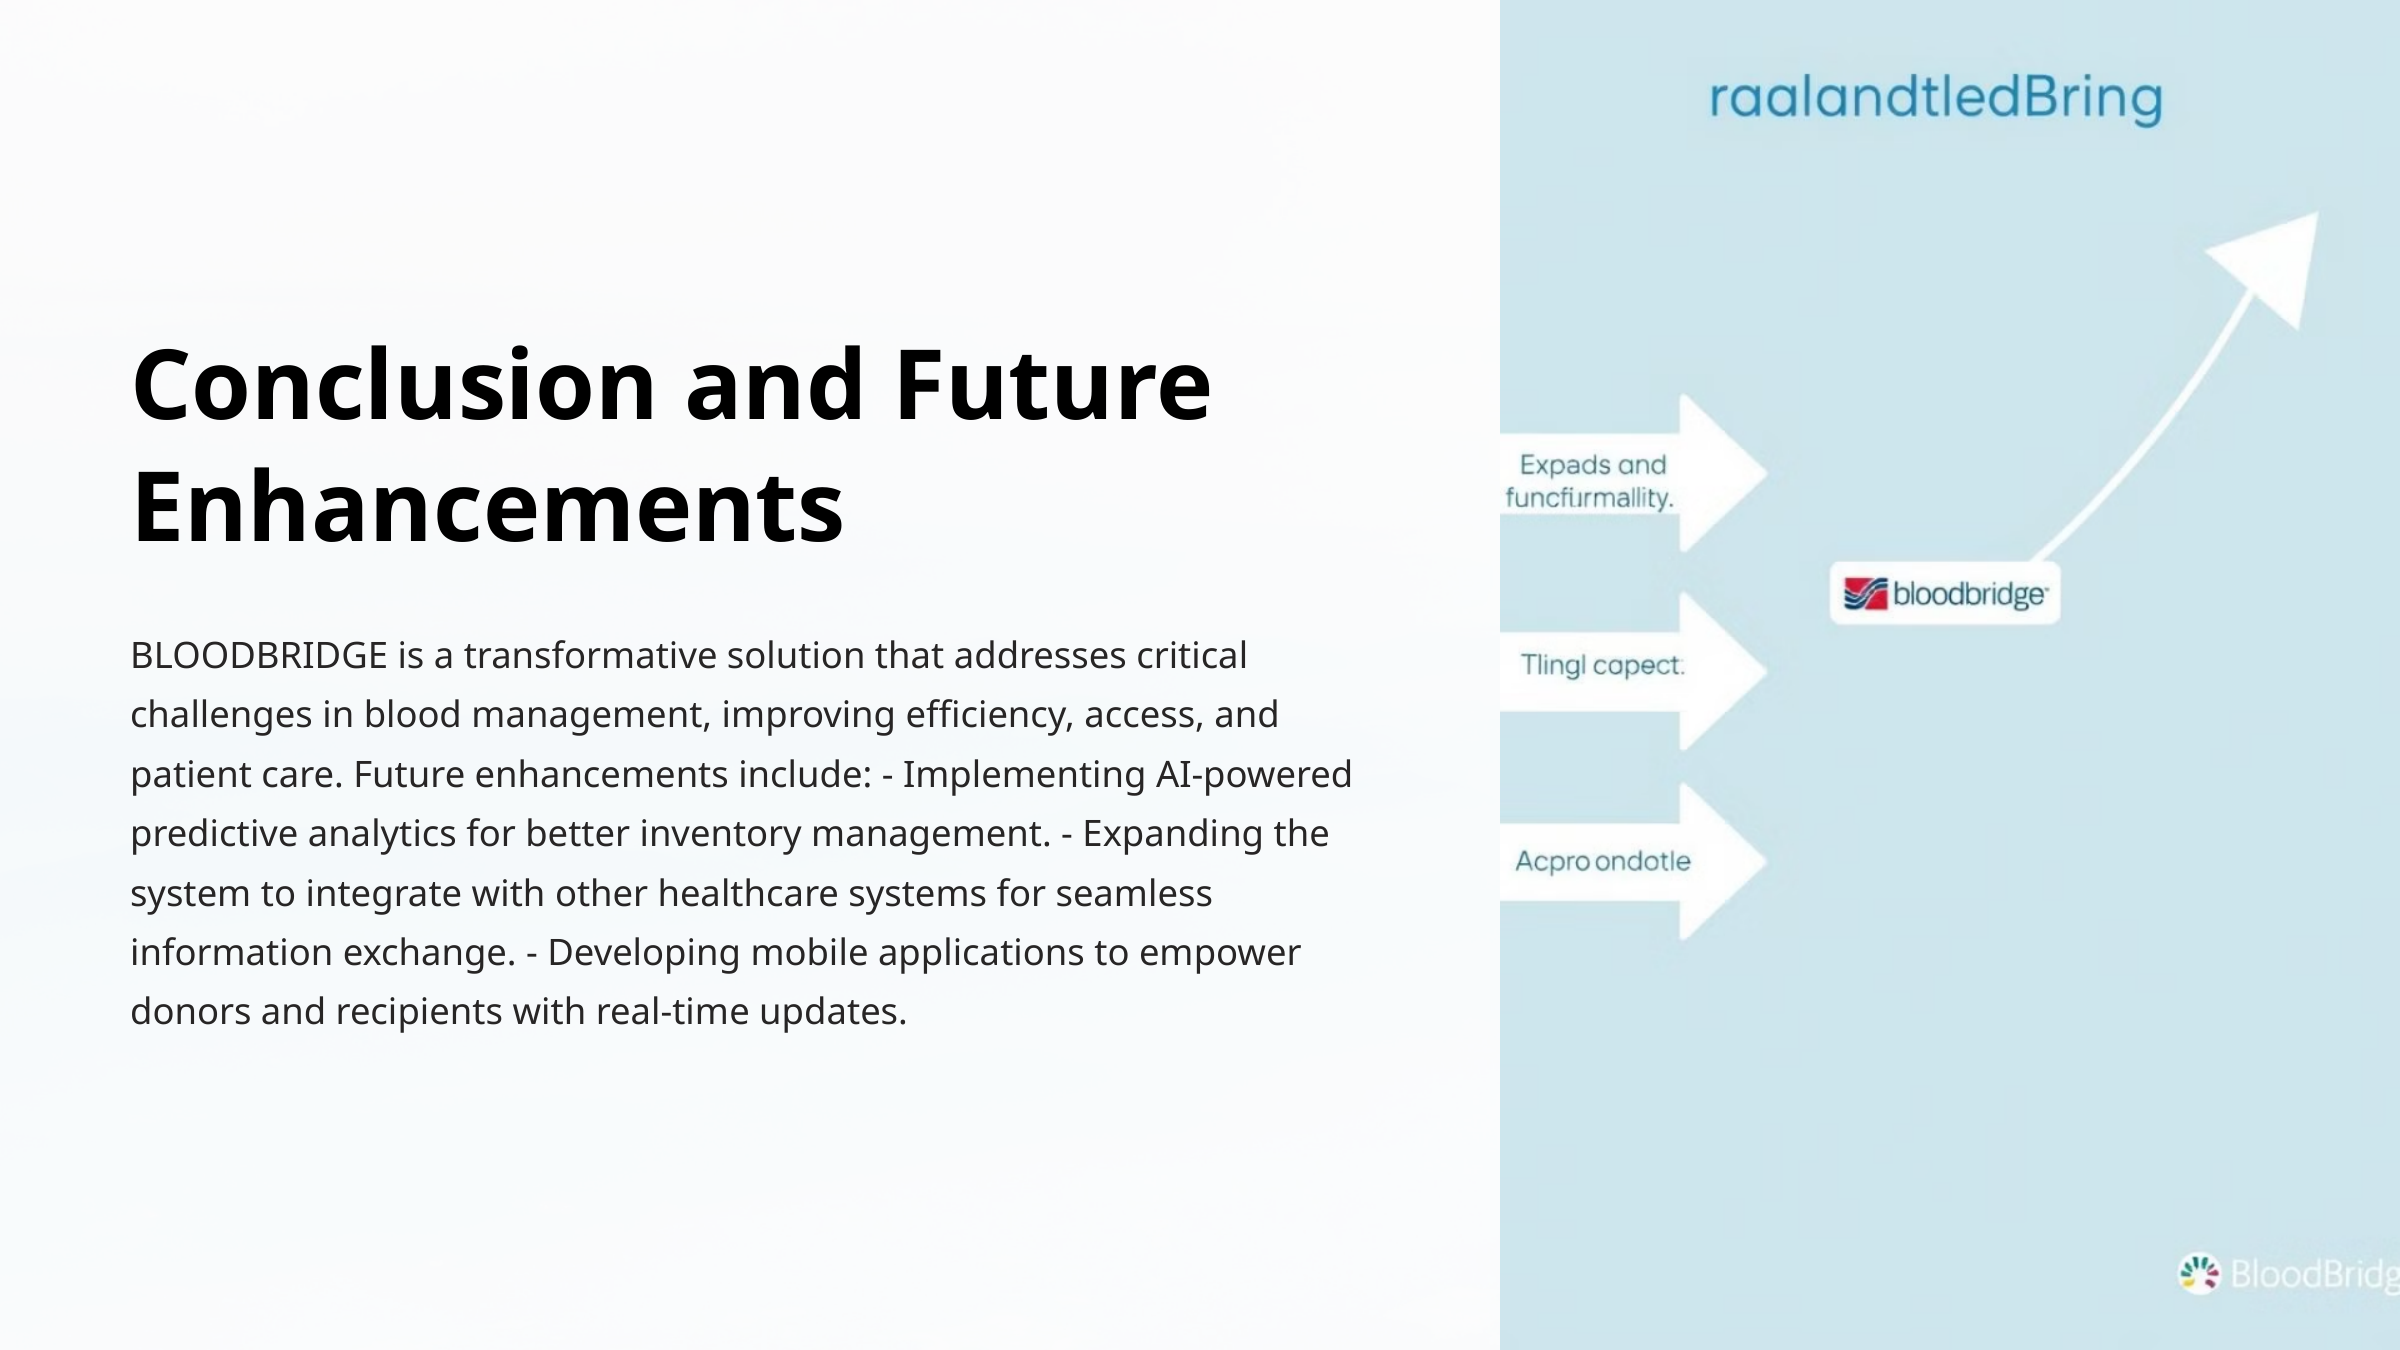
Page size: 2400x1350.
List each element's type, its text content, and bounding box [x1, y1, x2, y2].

picture [1499, 0, 2400, 1350]
text_box BLOODBRIDGE is a transformative solution that addresses critical challenges in blood management, improving efficiency, access, and patient care. Future enhancements include: - Implementing AI-powered predictive analytics for better inventory management. - Expanding the system to integrate with other healthcare systems for seamless information exchange. - Developing mobile applications to empower donors and recipients with real-time updates. [130, 616, 1370, 1034]
text_box Conclusion and Future Enhancements [130, 316, 1370, 561]
